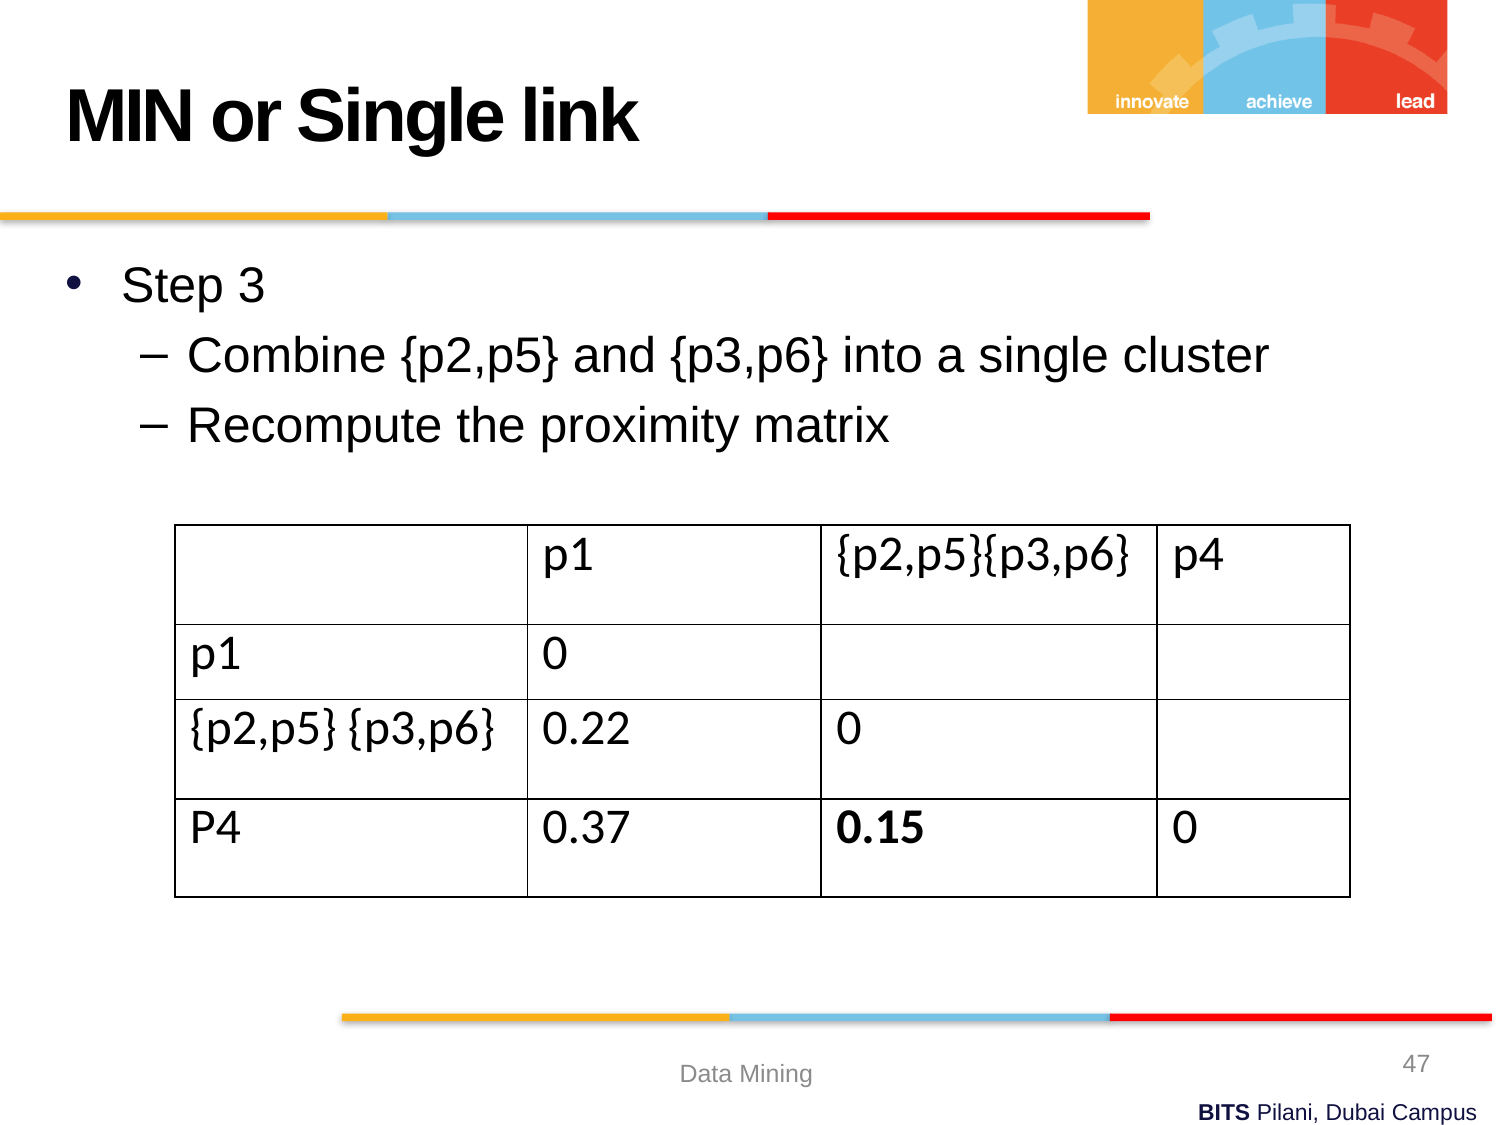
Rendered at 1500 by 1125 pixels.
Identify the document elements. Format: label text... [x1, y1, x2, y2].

table_cell 0.15 [822, 800, 1156, 896]
slide_number 47 [1095, 1032, 1446, 1093]
table_cell {p2,p5} {p3,p6} [176, 700, 527, 798]
table_cell P4 [176, 800, 527, 896]
table_header {p2,p5}{p3,p6} [822, 526, 1156, 624]
table_cell 0 [528, 625, 820, 699]
table_header [176, 526, 527, 624]
table_cell [1158, 625, 1349, 699]
table_cell [822, 625, 1156, 699]
list MIN or Single link [50, 24, 1088, 213]
table_cell 0 [1158, 800, 1349, 896]
table_cell [1158, 700, 1349, 798]
table_header p1 [528, 526, 820, 624]
list Step 3 Combine {p2,p5} and {p3,p6} into a single cluster Recompute the proximity matrix [50, 245, 1400, 988]
table_cell p1 [176, 625, 527, 699]
picture [1087, 0, 1448, 114]
table_cell 0.37 [528, 800, 820, 896]
table_header p4 [1158, 526, 1349, 624]
table_cell 0 [822, 700, 1156, 798]
footer Data Mining [512, 1042, 988, 1103]
table_cell 0.22 [528, 700, 820, 798]
